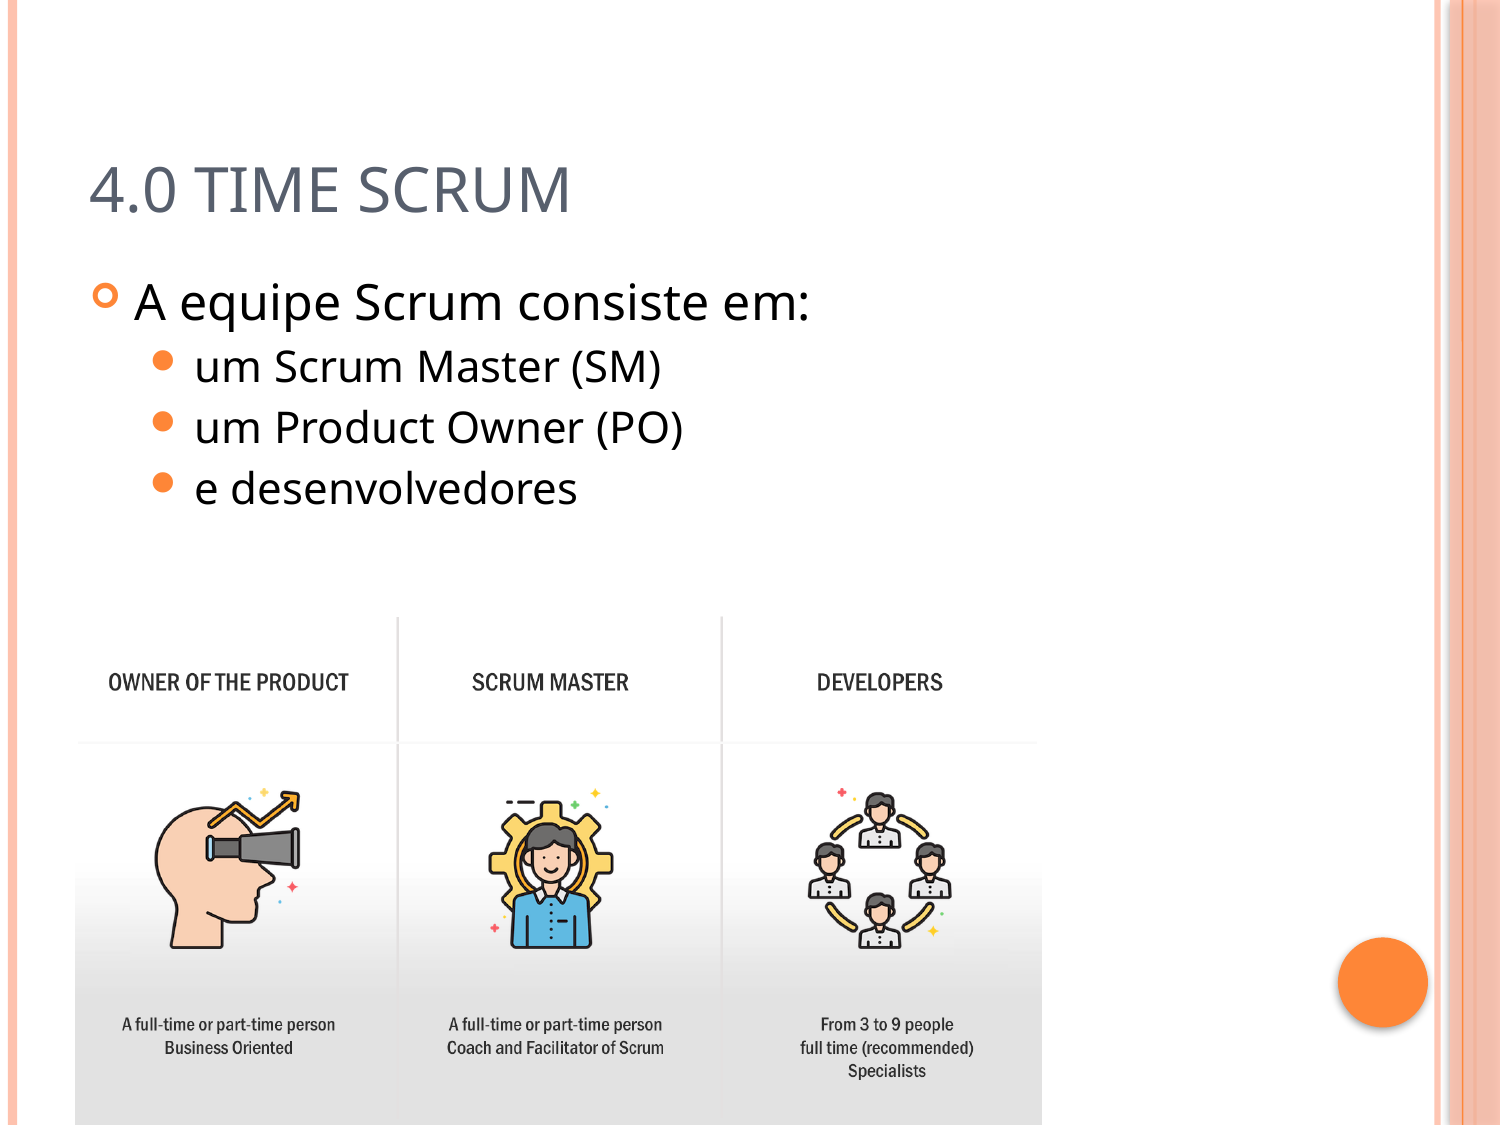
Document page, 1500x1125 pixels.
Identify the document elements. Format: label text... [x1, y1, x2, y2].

picture [74, 608, 1043, 1125]
title 4.0 Time Scrum [75, 45, 1300, 233]
list A equipe Scrum consiste em: um Scrum Master (SM) um Product Owner (PO) e desenvolvedores [75, 262, 1300, 1062]
